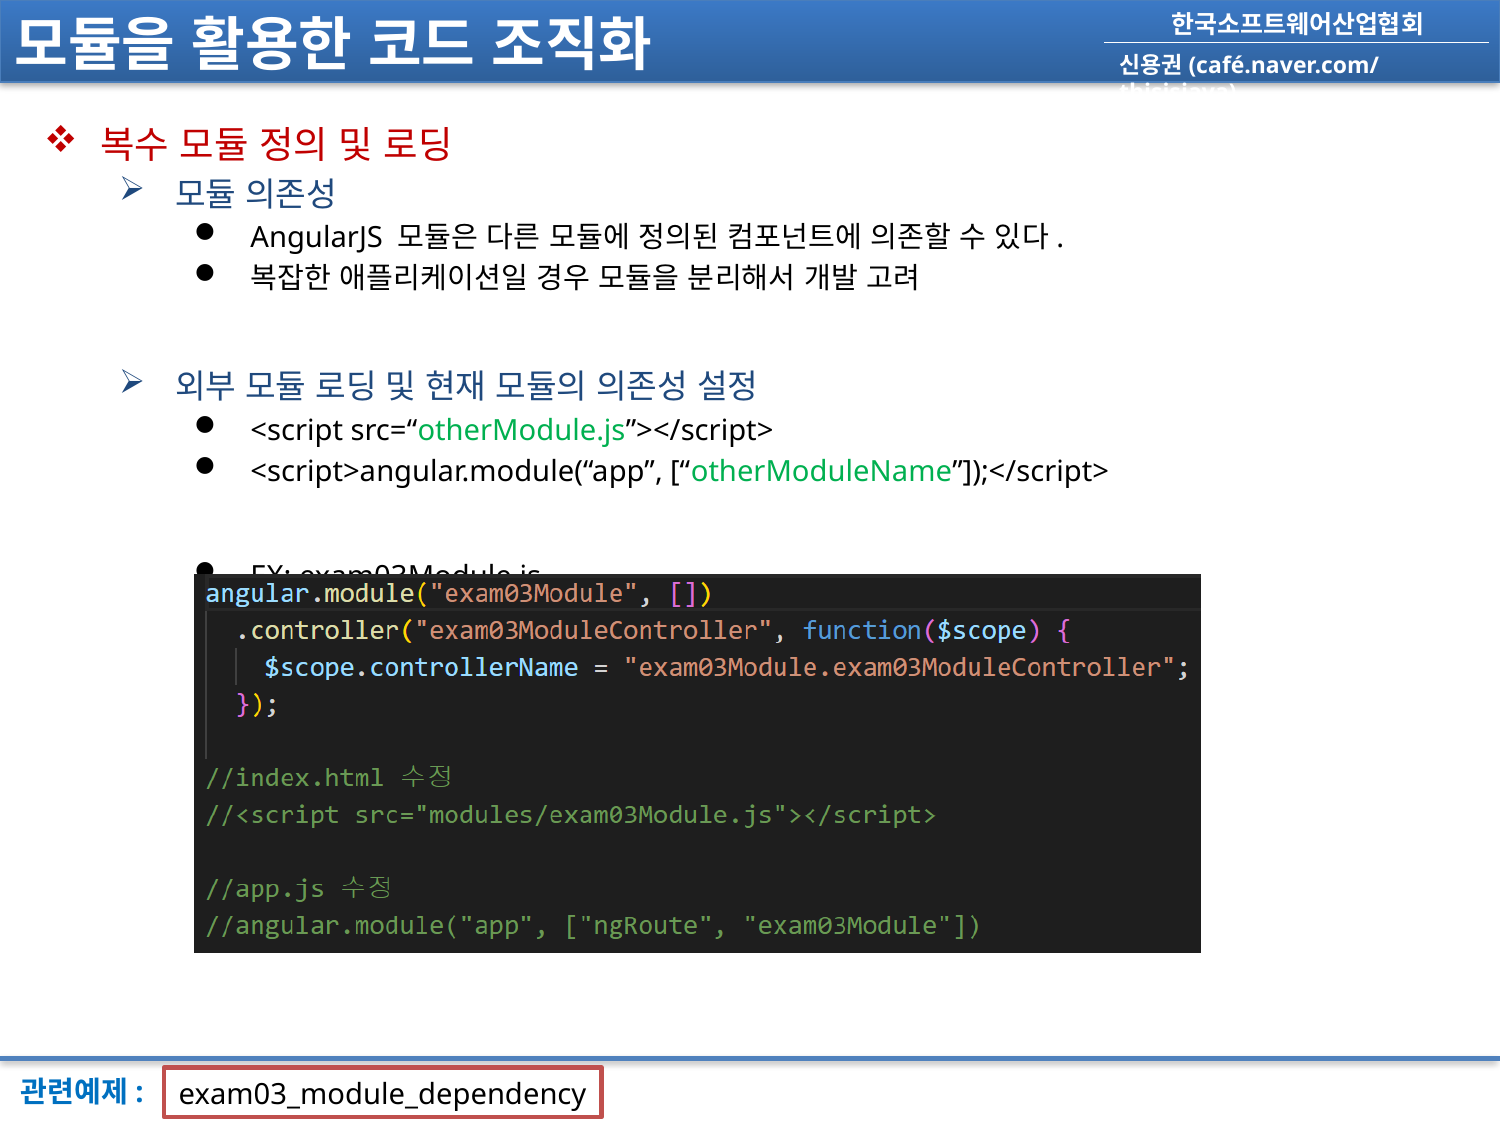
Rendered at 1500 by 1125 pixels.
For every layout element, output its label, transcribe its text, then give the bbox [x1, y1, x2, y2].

title 모듈을 활용한 코드 조직화 [0, 0, 1500, 82]
picture [194, 574, 1202, 953]
text_box exam03_module_dependency [162, 1065, 604, 1119]
list 복수 모듈 정의 및 로딩 모듈 의존성 AngularJS 모듈은 다른 모듈에 정의된 컴포넌트에 의존할 수 있다. 복잡한 애플리케이션일 경우 모듈을 분리해서 개발 고려 외부 모듈 로딩 및 현재 모듈의 의존성 설정 <script src=“otherModule.js”></script> <script>angular.module(“app”, [“otherModuleName”]);</script> EX: exam03Module.js [29, 113, 1471, 1035]
